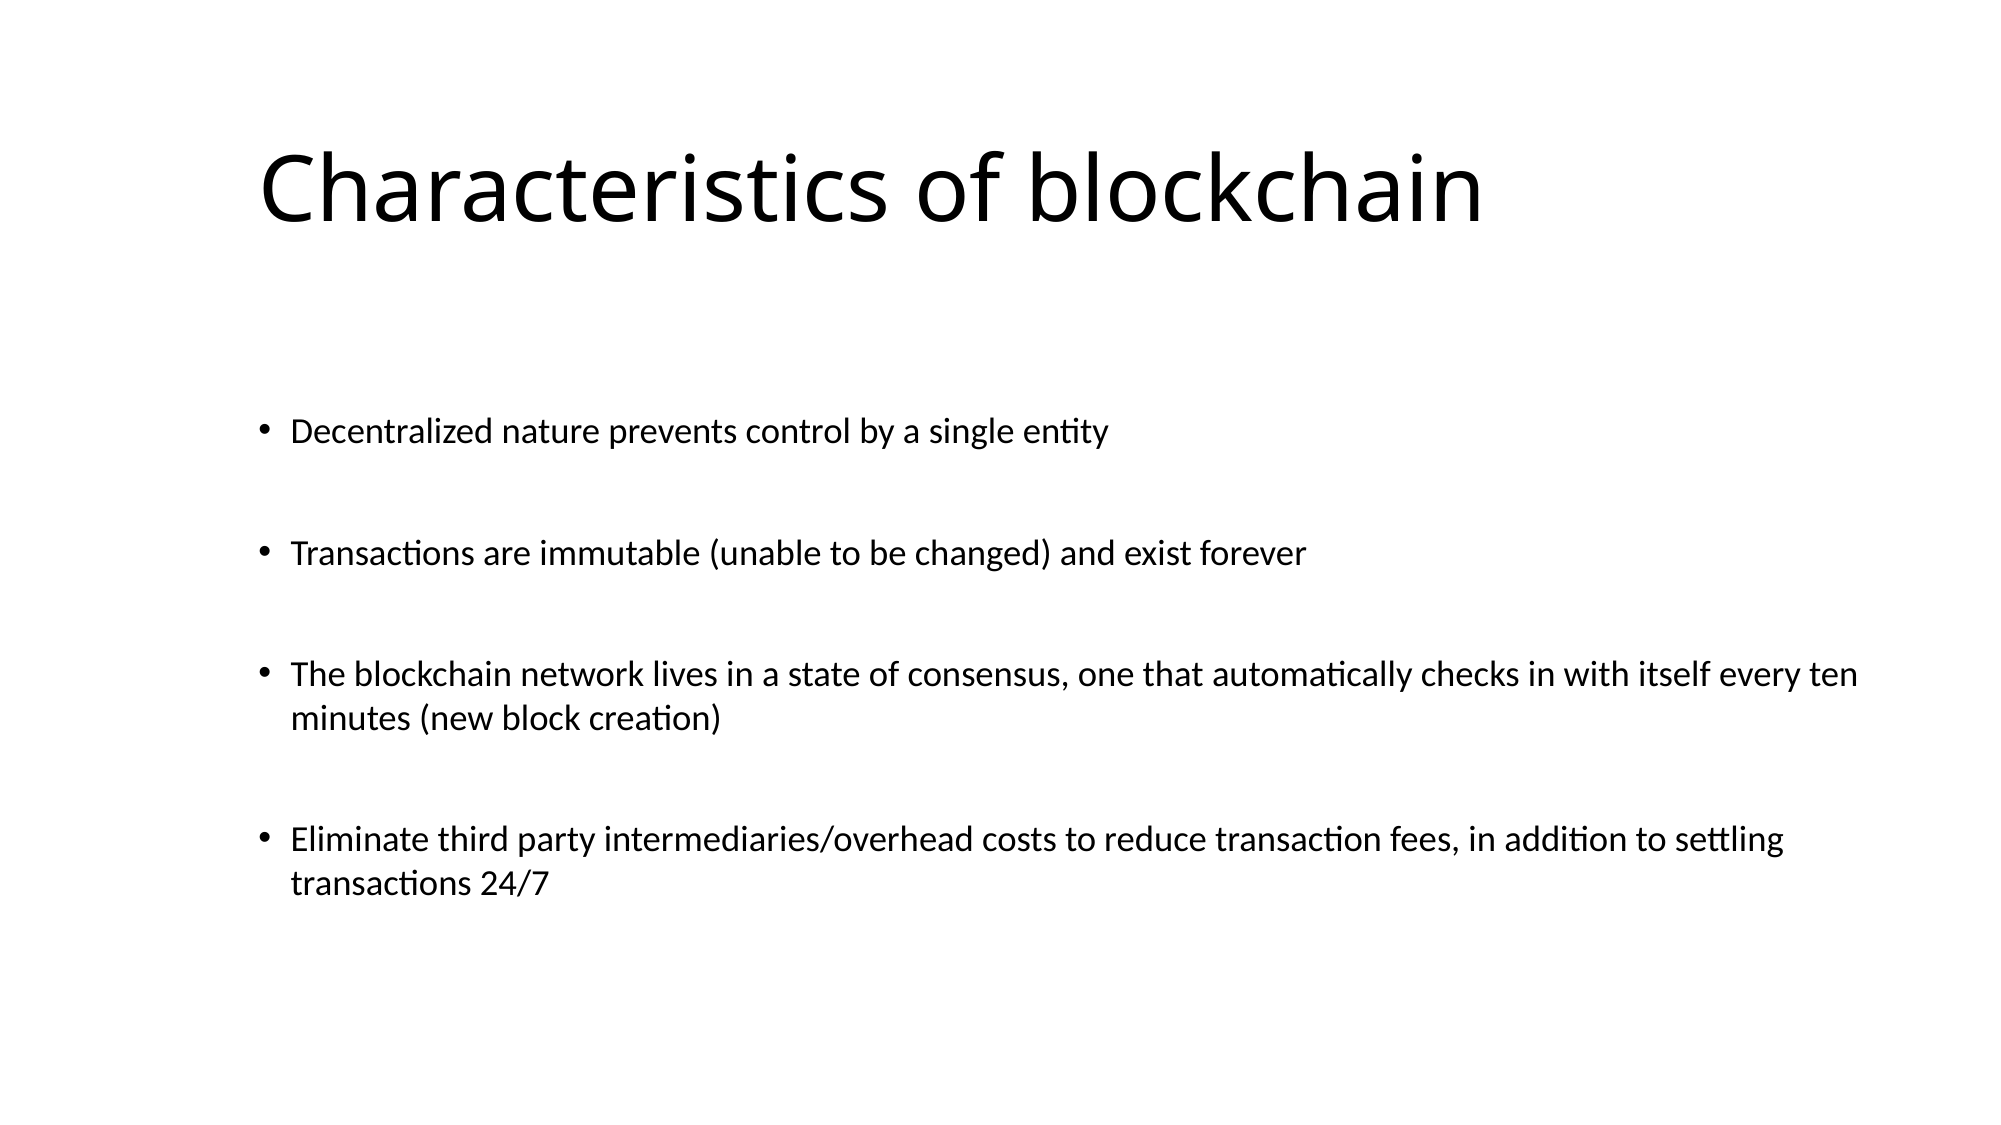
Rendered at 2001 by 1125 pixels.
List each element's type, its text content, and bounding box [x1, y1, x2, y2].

text_box Characteristics of blockchain [243, 40, 1887, 329]
text_box Decentralized nature prevents control by a single entity Transactions are immutable (unable to be changed) and exist forever The blockchain network lives in a state of consensus, one that automatically checks in with itself every ten minutes (new block creation) Eliminate third party intermediaries/overhead costs to reduce transaction fees, in addition to settling transactions 24/7 [243, 399, 1887, 913]
